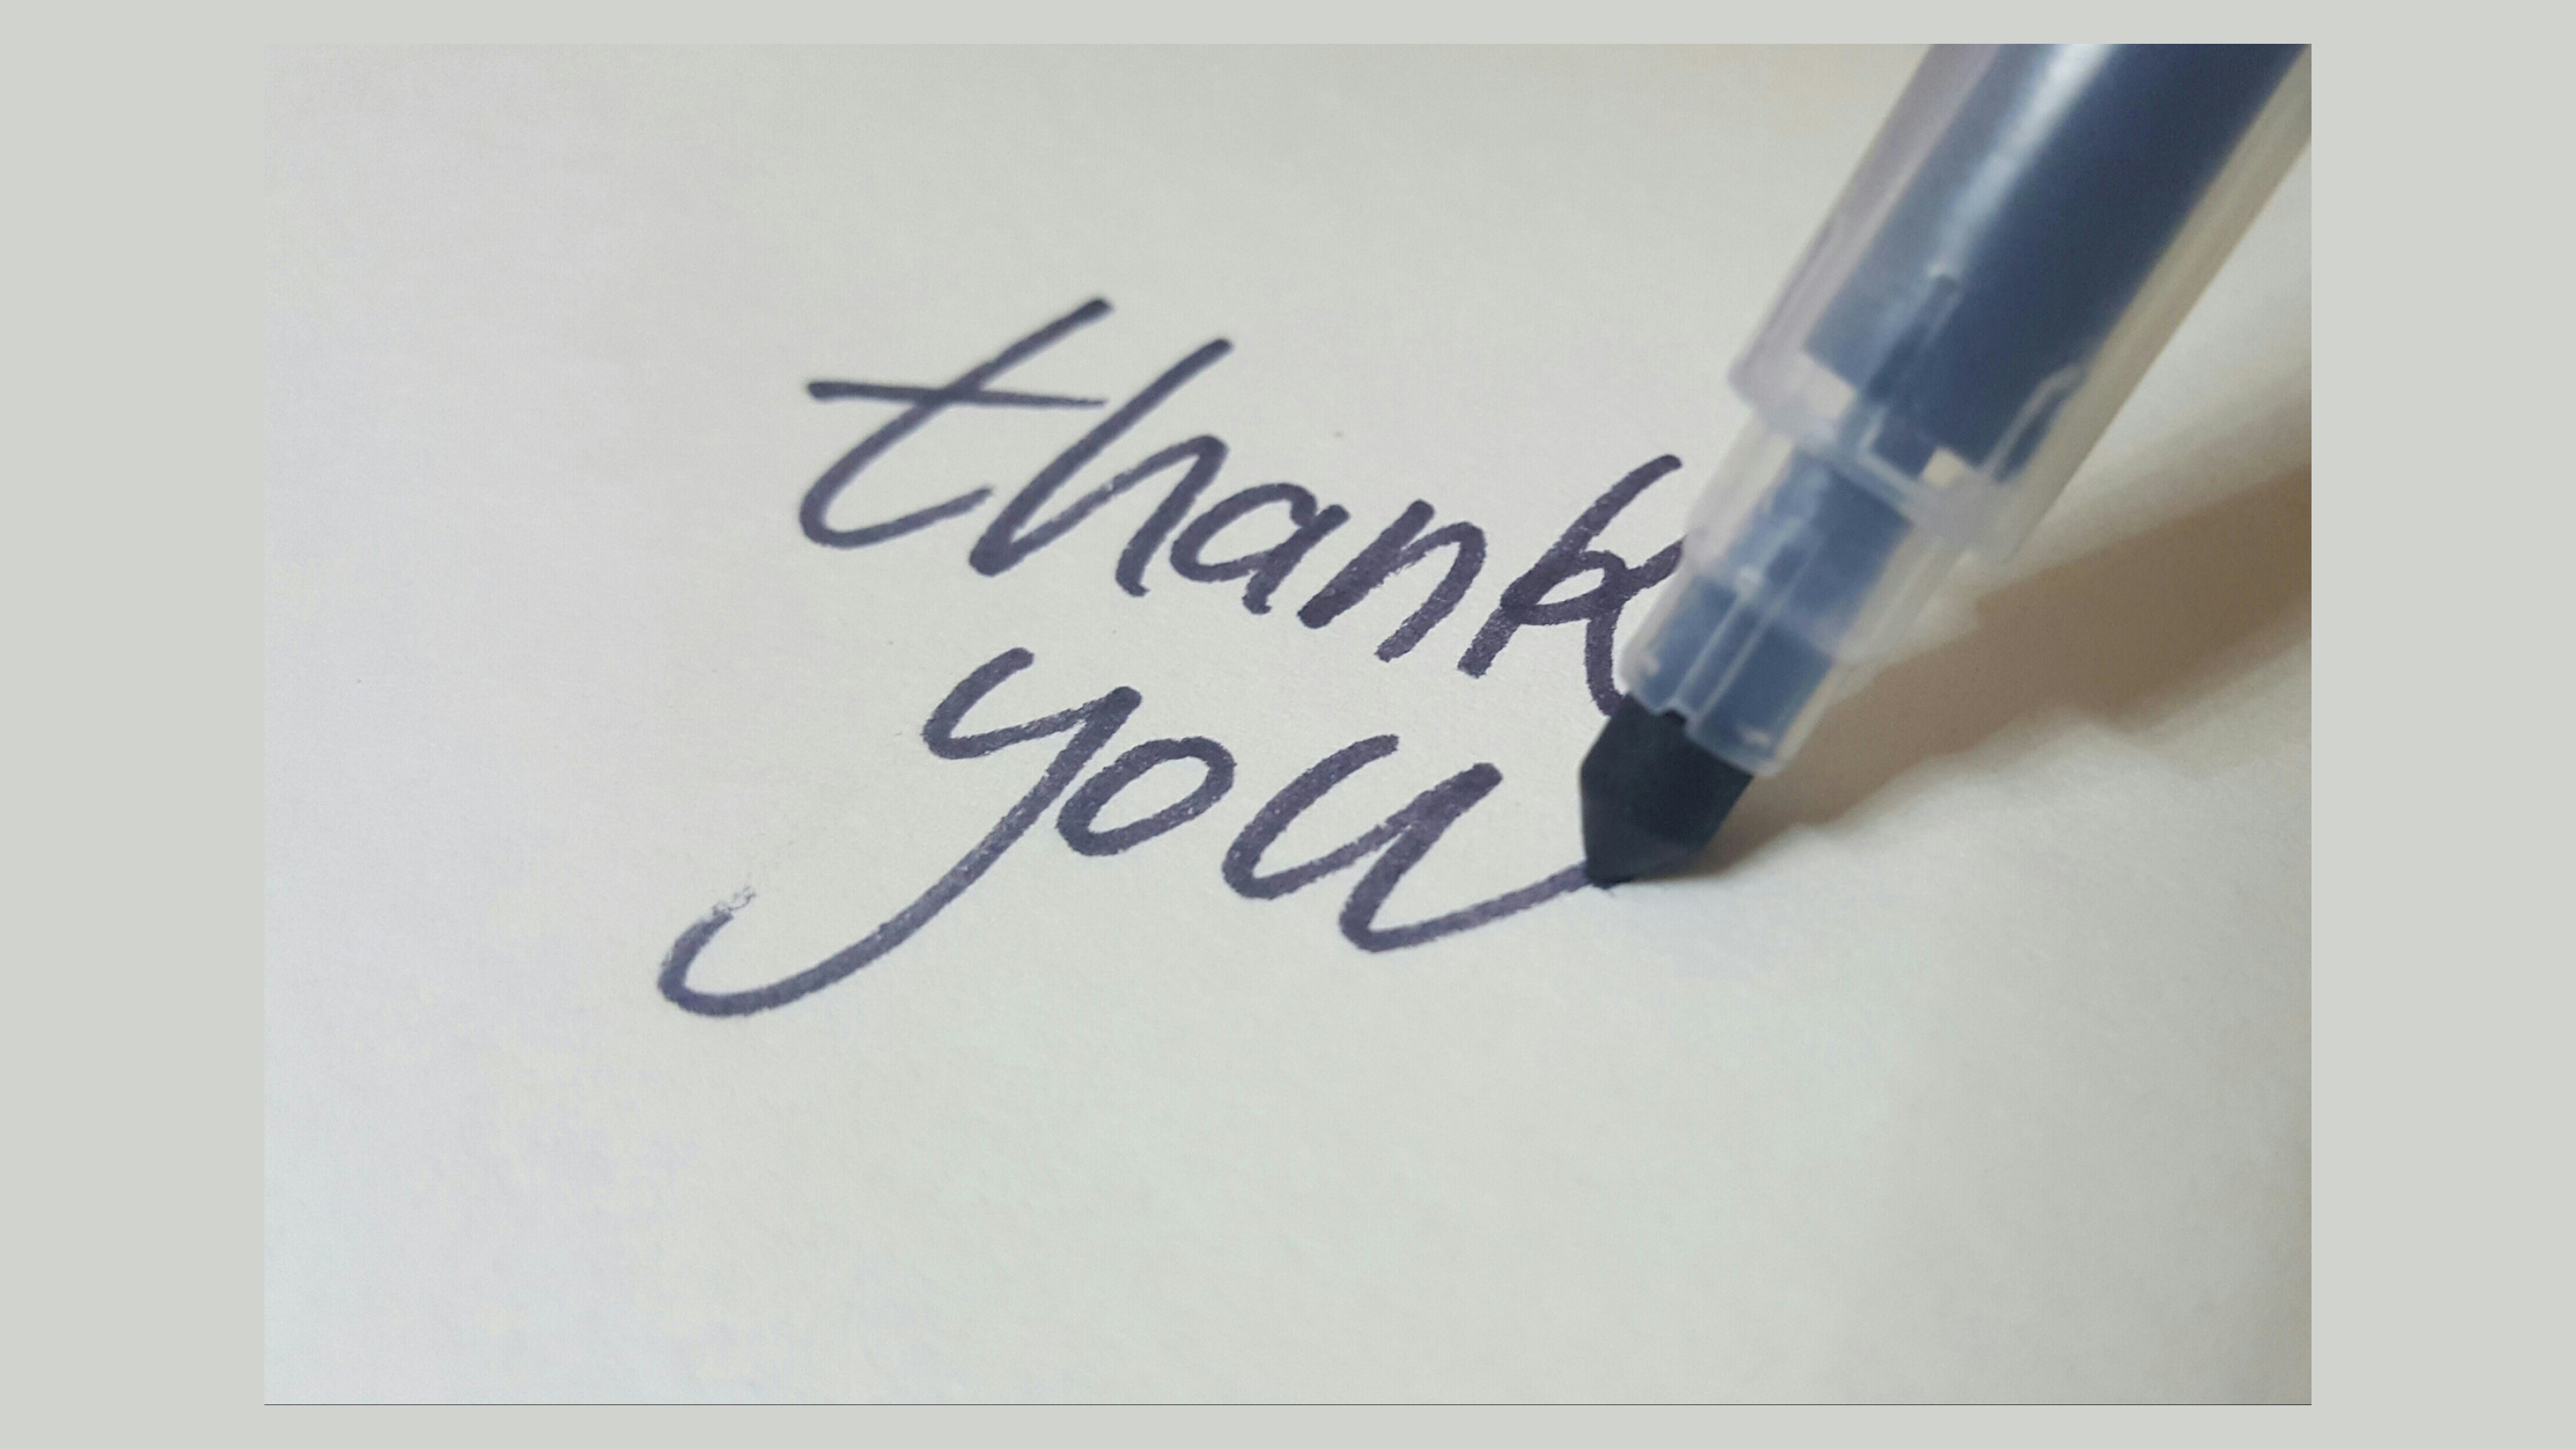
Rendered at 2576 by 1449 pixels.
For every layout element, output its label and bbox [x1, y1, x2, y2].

picture [264, 44, 2312, 1405]
